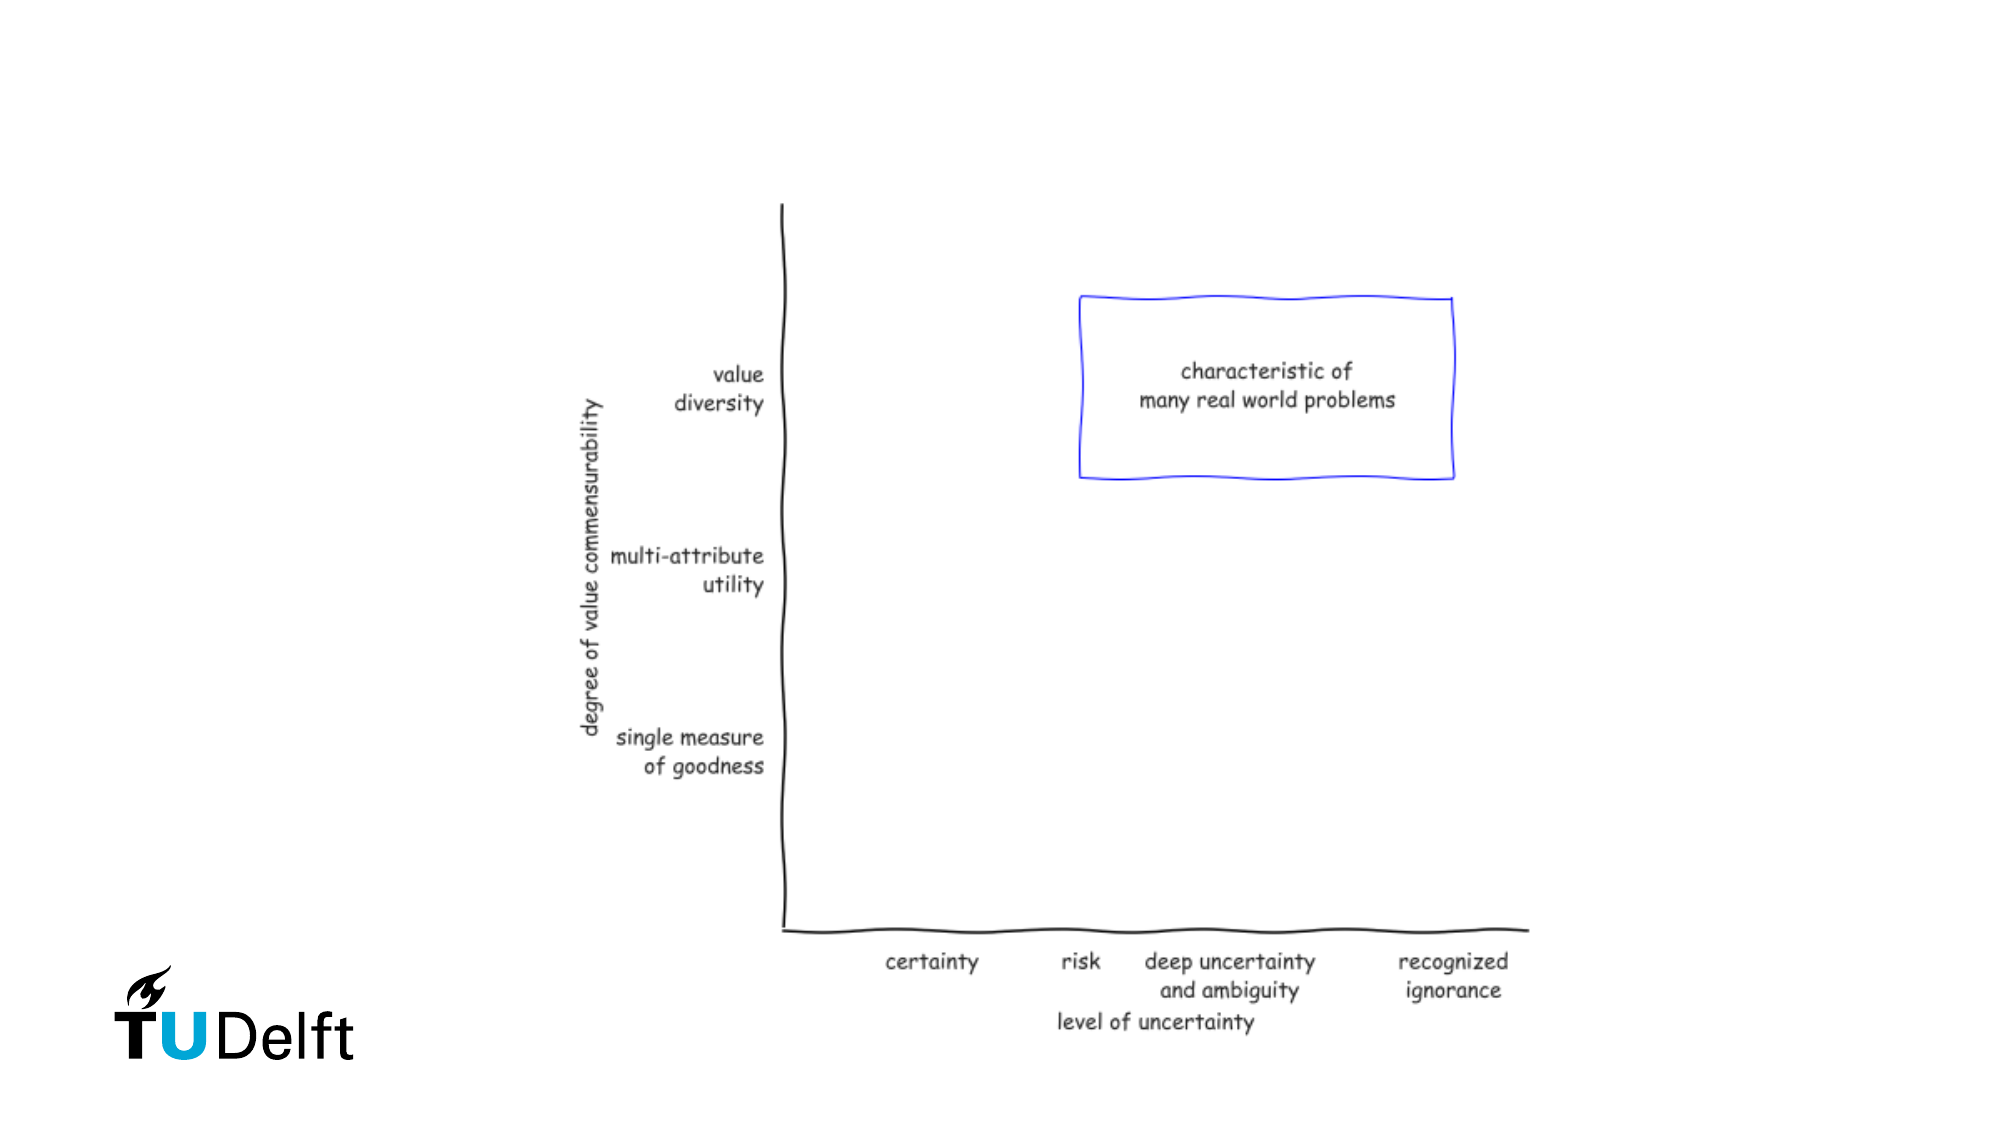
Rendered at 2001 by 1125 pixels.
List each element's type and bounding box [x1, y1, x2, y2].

picture [567, 182, 1553, 1048]
